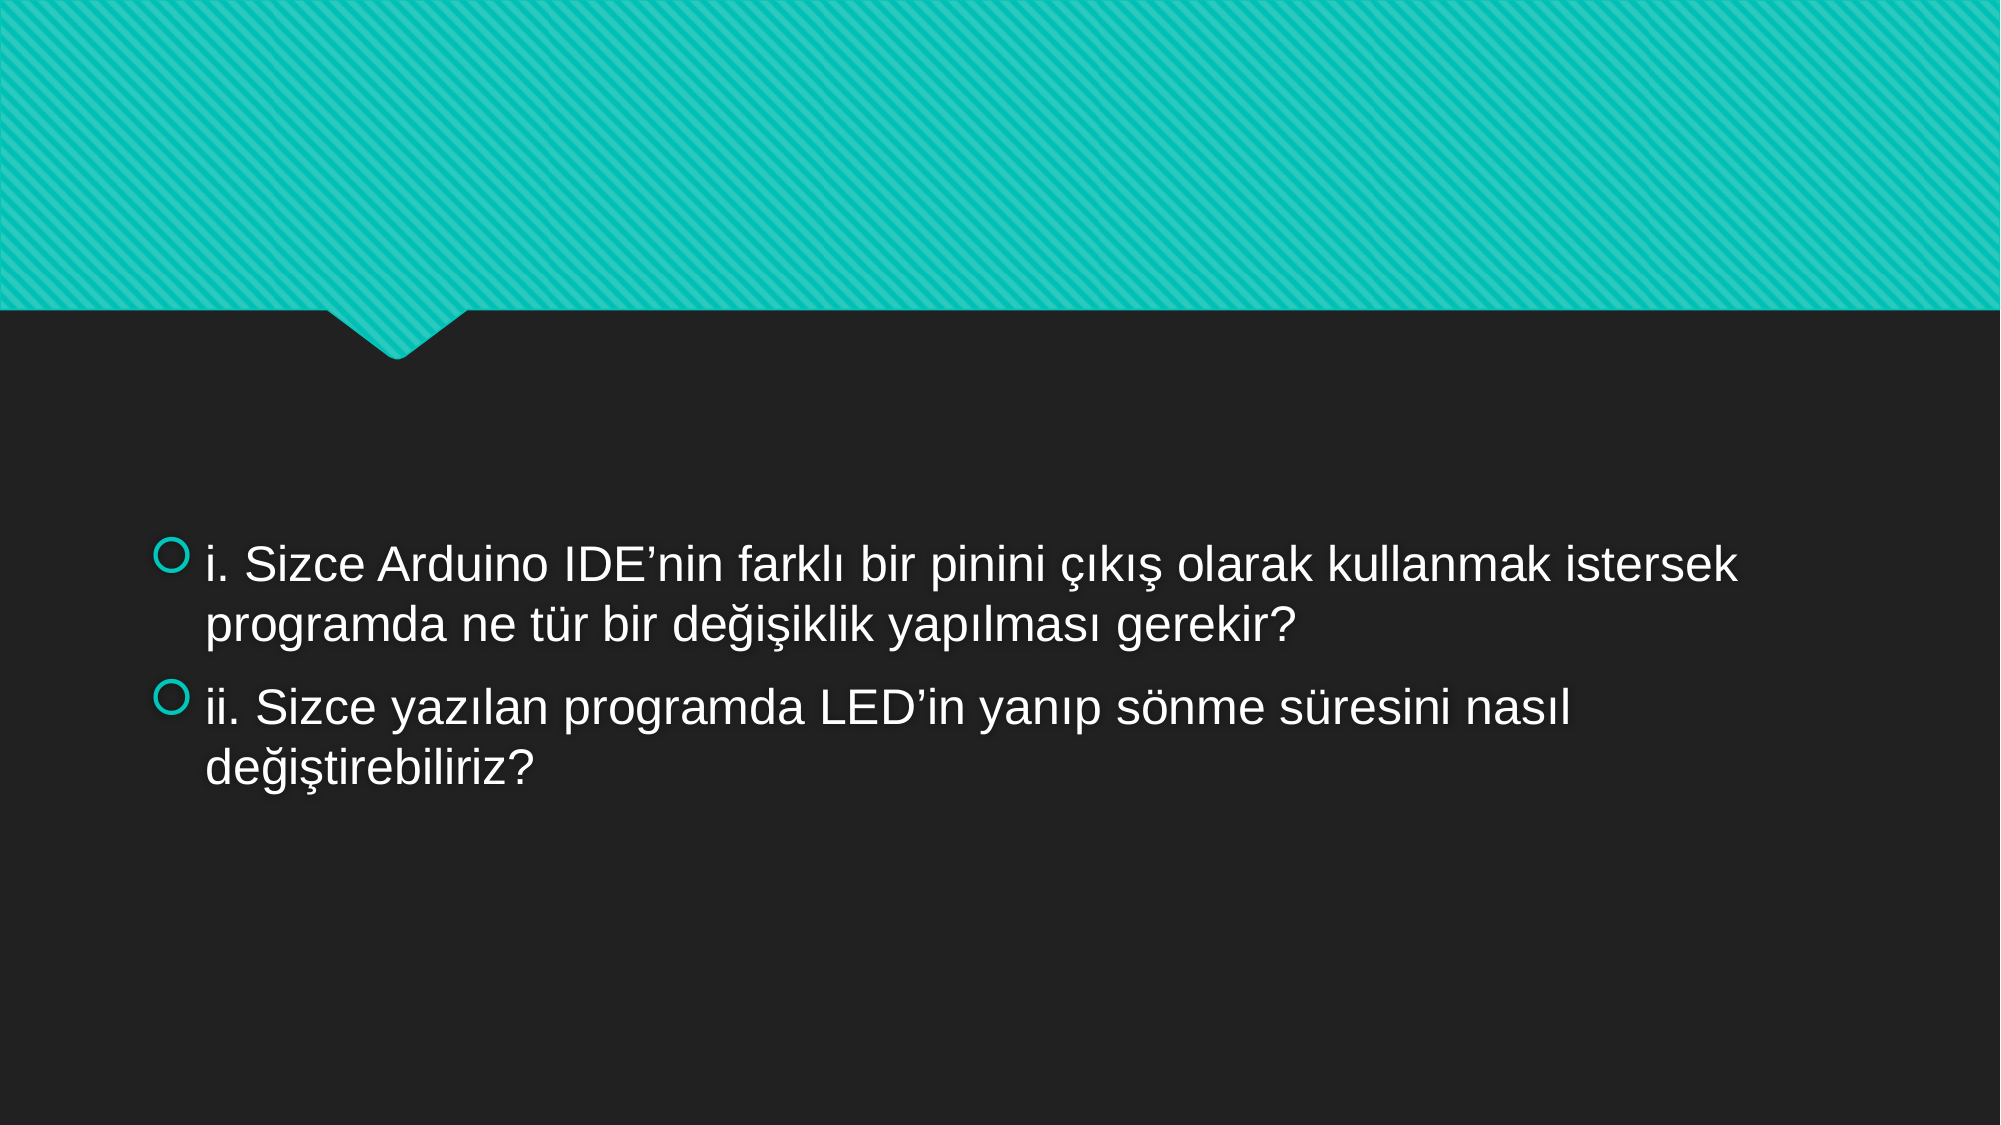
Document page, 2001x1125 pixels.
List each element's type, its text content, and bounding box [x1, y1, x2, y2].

list i. Sizce Arduino IDE’nin farklı bir pinini çıkış olarak kullanmak istersek programda ne tür bir değişiklik yapılması gerekir? ii. Sizce yazılan programda LED’in yanıp sönme süresini nasıl değiştirebiliriz? [134, 364, 1866, 962]
